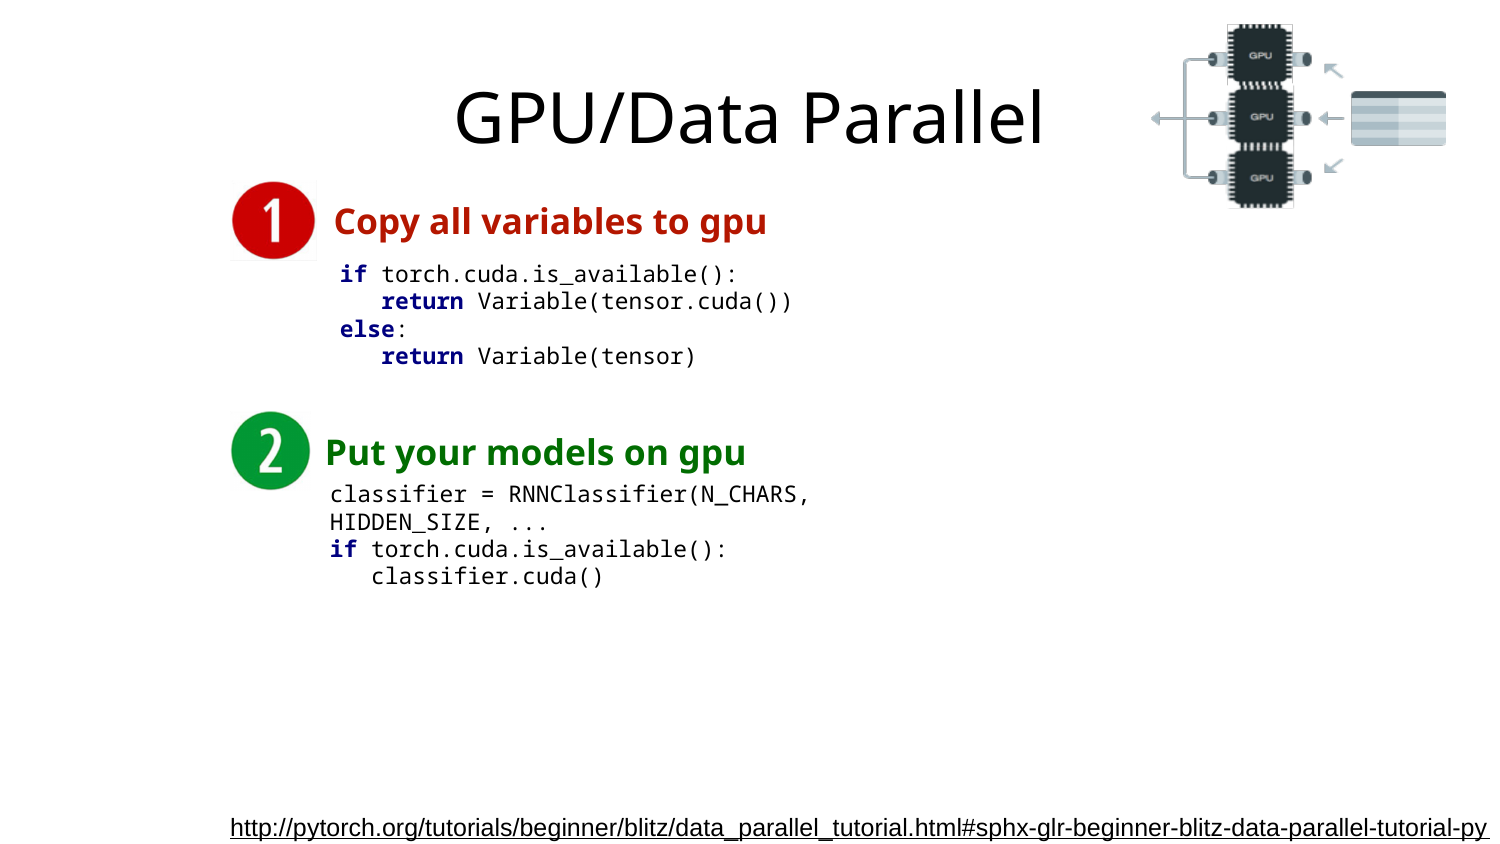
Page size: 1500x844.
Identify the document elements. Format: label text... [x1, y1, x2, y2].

text_box Put your models on gpu [320, 405, 823, 466]
text_box Copy all variables to gpu [329, 195, 1110, 246]
picture [230, 180, 318, 261]
title GPU/Data Parallel [297, 9, 1145, 221]
picture [1150, 4, 1447, 232]
text_box classifier = RNNClassifier(N_CHARS, HIDDEN_SIZE, ... if torch.cuda.is_available(): classifier.cuda() [314, 466, 1046, 603]
text_box http://pytorch.org/tutorials/beginner/blitz/data_parallel_tutorial.html#sphx-glr-beginner-blitz-data-parallel-tutorial-py [215, 796, 1500, 844]
picture [230, 411, 311, 492]
text_box if torch.cuda.is_available(): return Variable(tensor.cuda()) else: return Variable(tensor) [324, 250, 818, 378]
